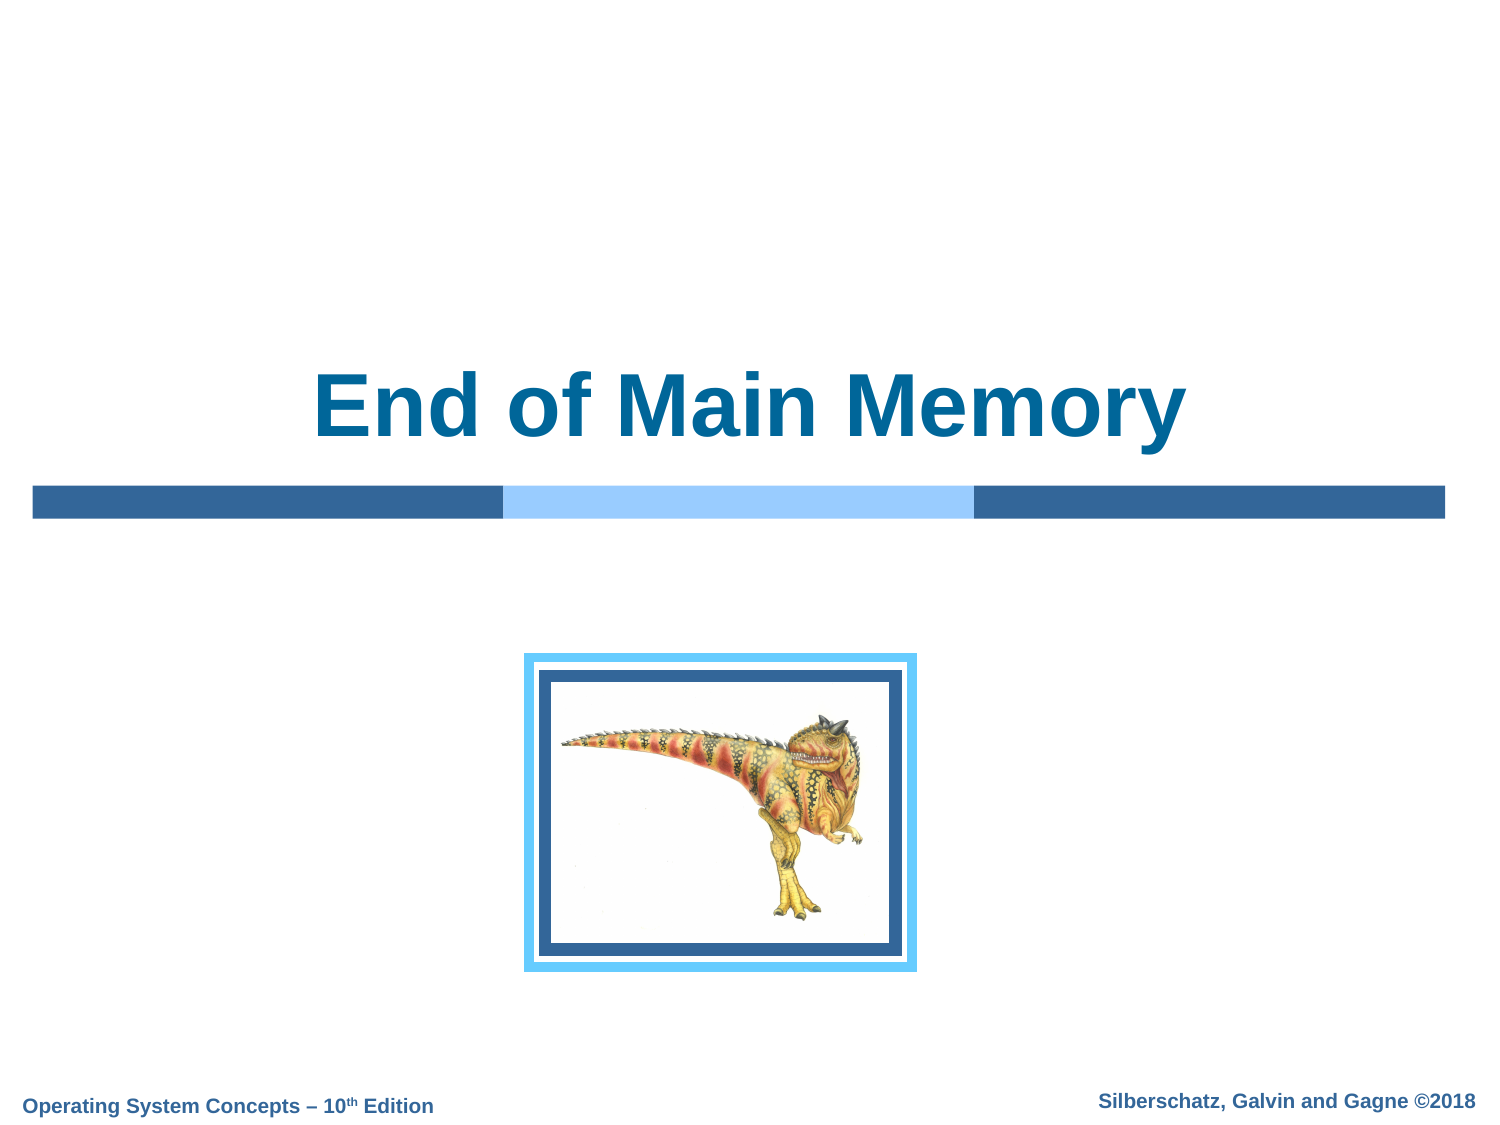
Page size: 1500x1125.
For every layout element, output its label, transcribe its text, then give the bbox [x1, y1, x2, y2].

title End of Main Memory [112, 112, 1388, 462]
picture [551, 682, 889, 943]
